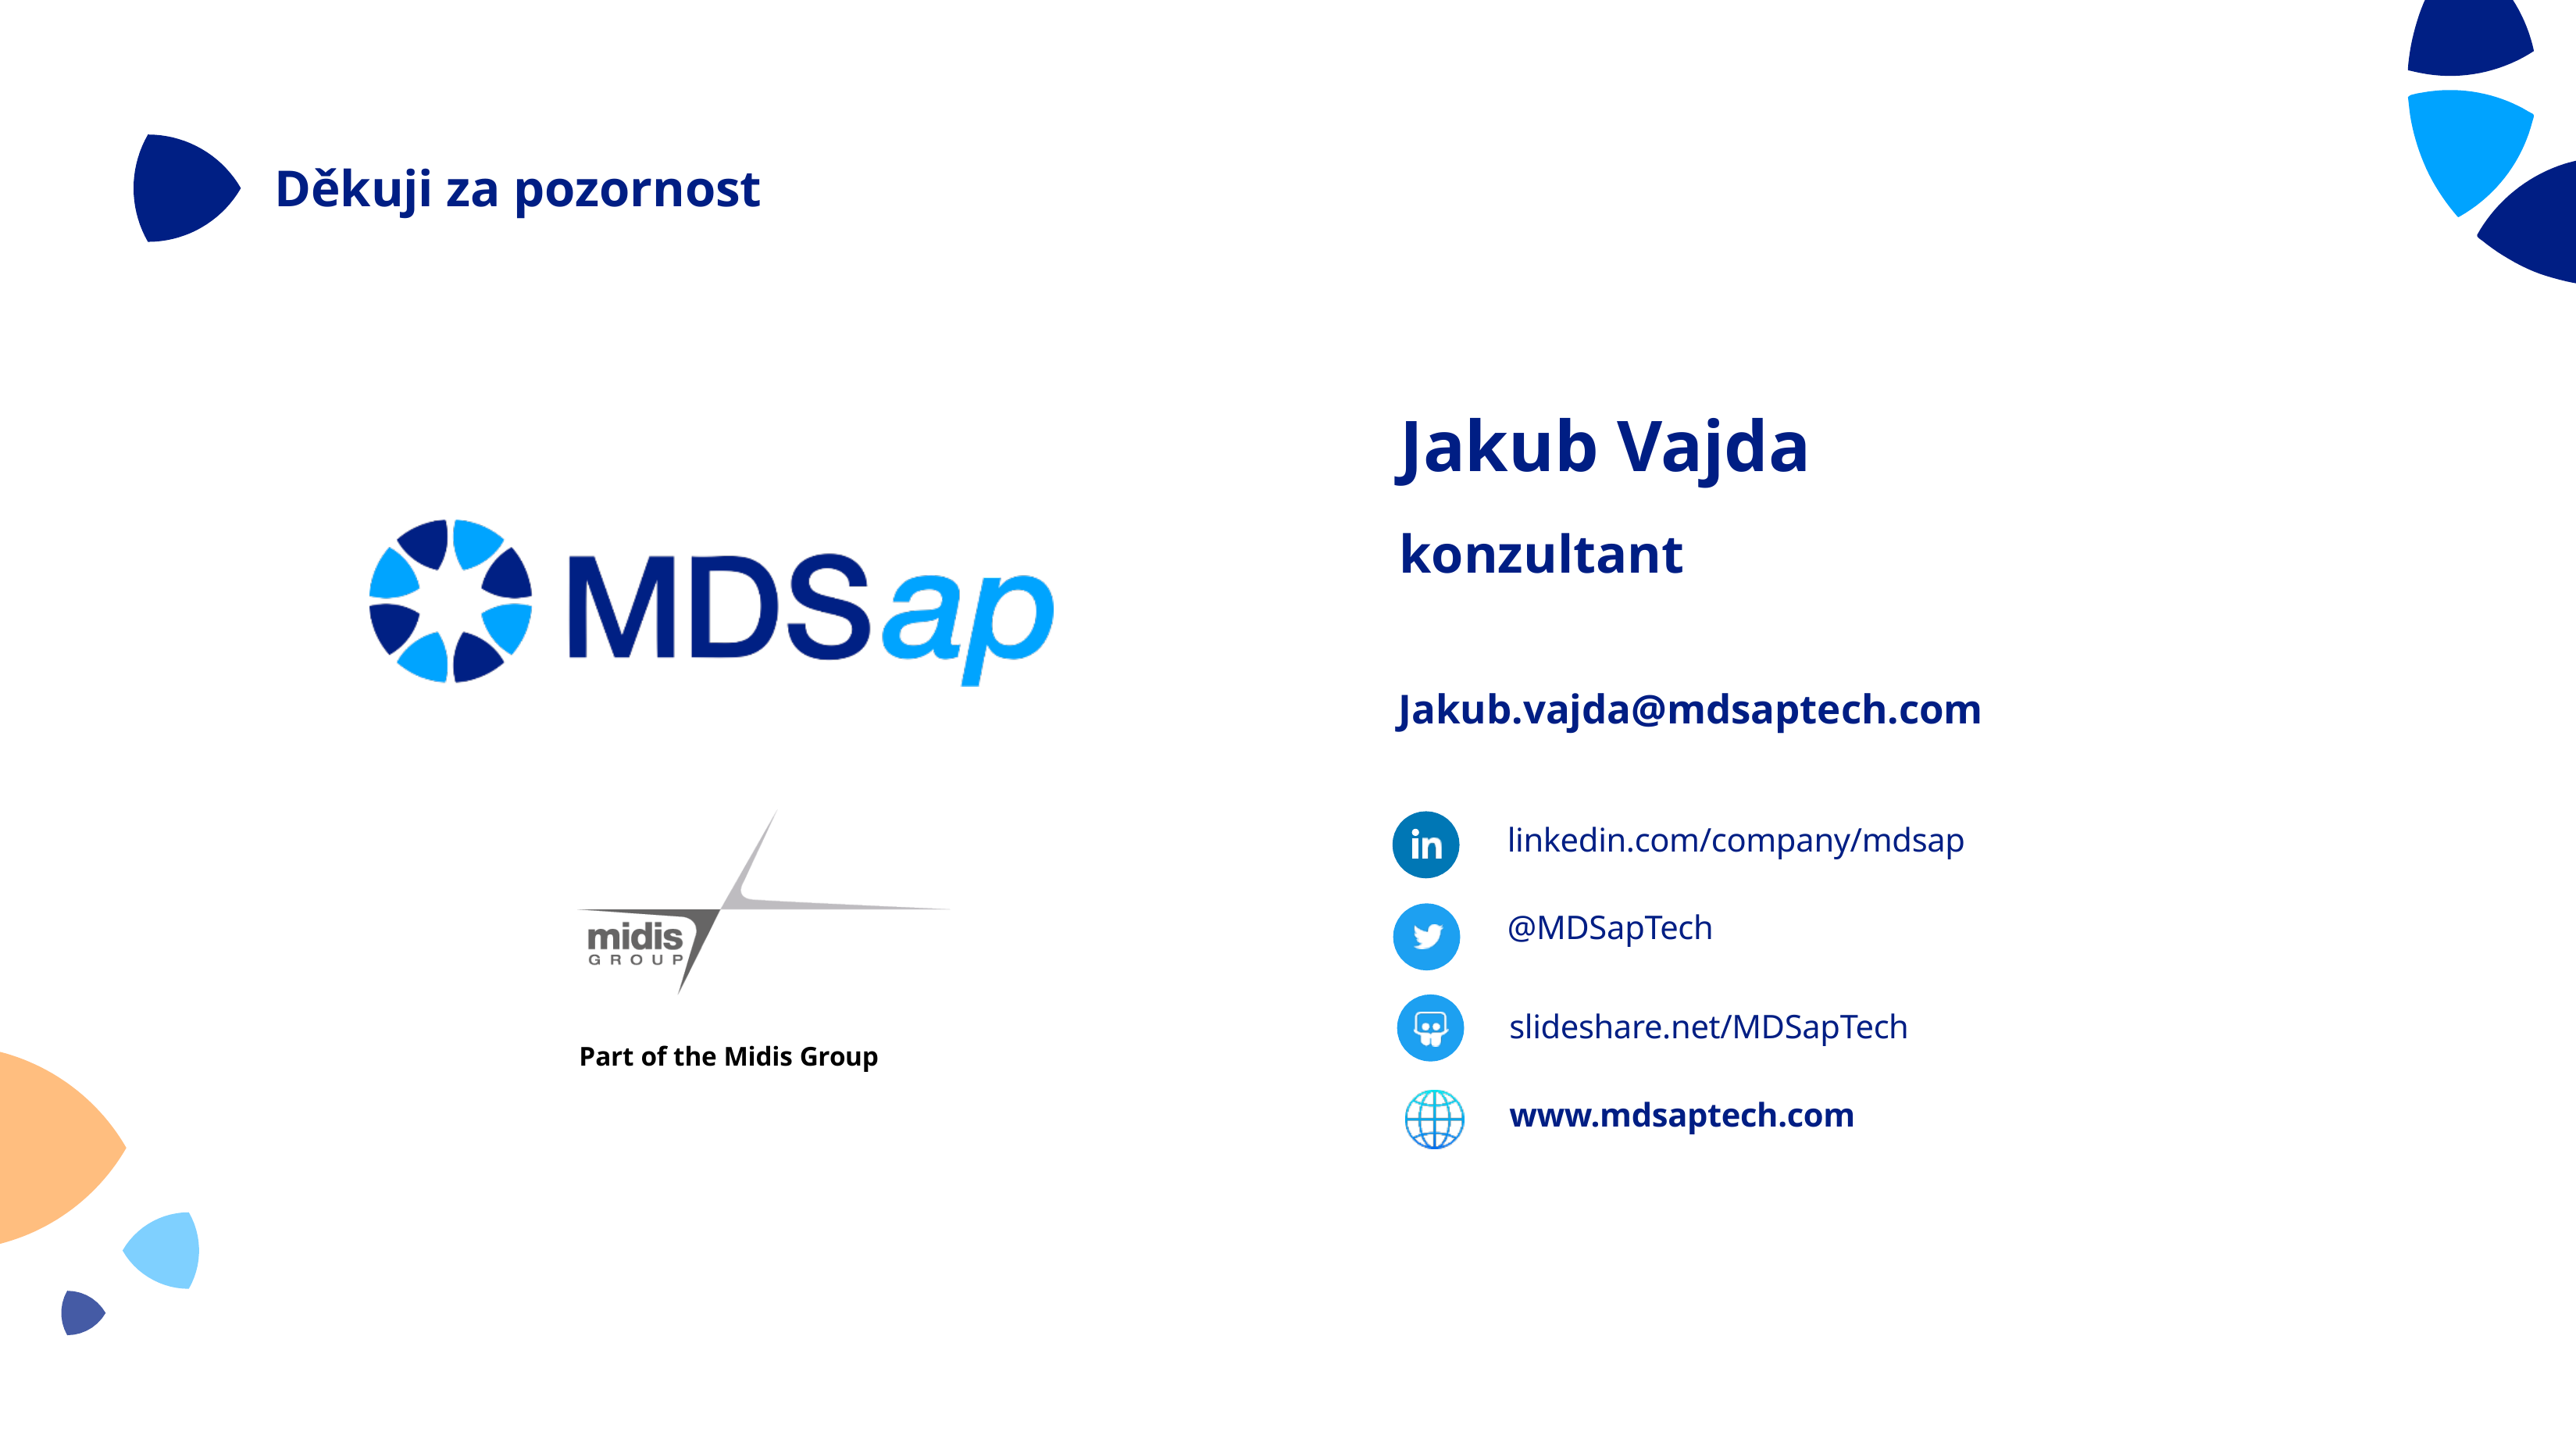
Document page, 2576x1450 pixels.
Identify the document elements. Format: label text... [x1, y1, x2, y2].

text_box [1397, 994, 1465, 1062]
picture [369, 520, 1054, 687]
text_box www.mdsaptech.com [1497, 1092, 2314, 1146]
picture [577, 809, 951, 995]
text_box linkedin.com/company/mdsap [1496, 818, 2313, 872]
list konzultant [1387, 522, 2204, 578]
text_box [1392, 811, 1460, 879]
text_box [1422, 838, 1442, 859]
picture [1405, 1121, 1465, 1149]
text_box [1413, 1012, 1449, 1047]
text_box [1393, 903, 1461, 971]
picture [1405, 1090, 1465, 1118]
text_box [1411, 828, 1419, 836]
text_box [1413, 924, 1444, 949]
list Jakub.vajda@mdsaptech.com [1385, 677, 2202, 734]
text_box slideshare.net/MDSapTech [1497, 1005, 2314, 1059]
list Jakub Vajda [1388, 405, 2205, 502]
list Děkuji za pozornost [262, 158, 2275, 217]
text_box @MDSapTech [1496, 905, 2313, 959]
